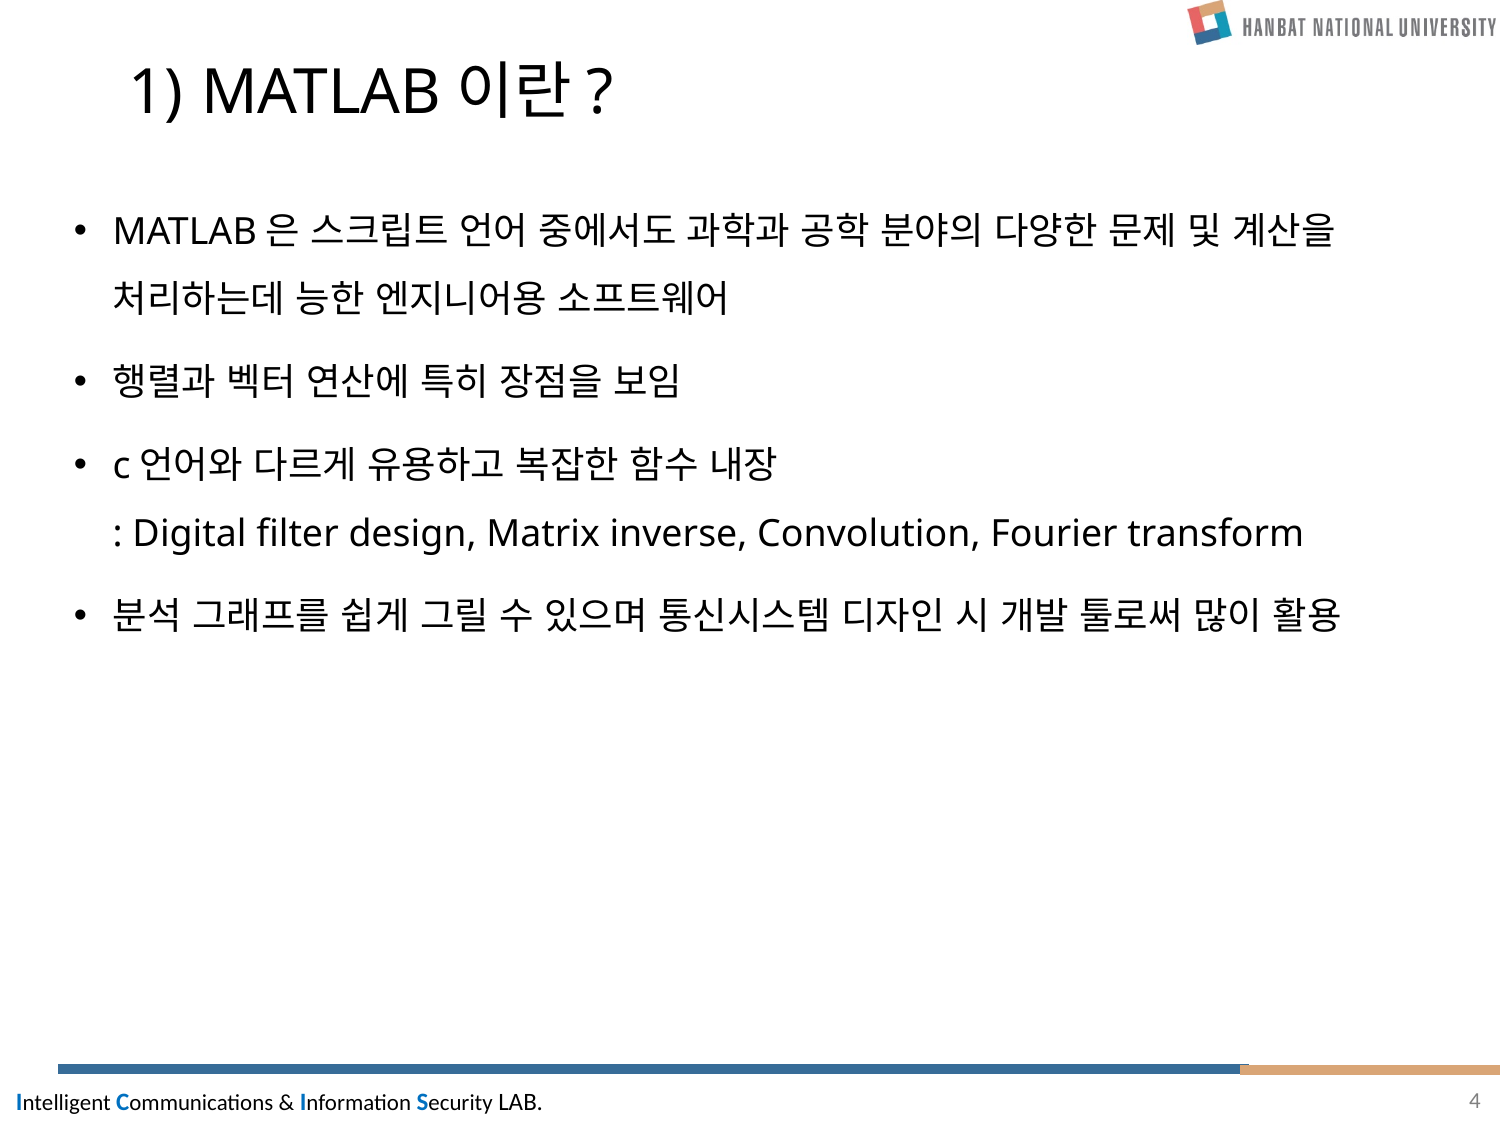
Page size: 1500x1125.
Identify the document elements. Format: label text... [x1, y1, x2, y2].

title MATLAB이란? [59, 29, 1441, 148]
picture [1187, 0, 1496, 45]
list MATLAB은 스크립트 언어 중에서도 과학과 공학 분야의 다양한 문제 및 계산을 처리하는데 능한 엔지니어용 소프트웨어 행렬과 벡터 연산에 특히 장점을 보임 c언어와 다르게 유용하고 복잡한 함수 내장 : Digital filter design, Matrix inverse, Convolution, Fourier transform 분석 그래프를 쉽게 그릴 수 있으며 통신시스템 디자인 시 개발 툴로써 많이 활용 [59, 177, 1441, 1063]
slide_number 4 [1158, 1077, 1496, 1125]
